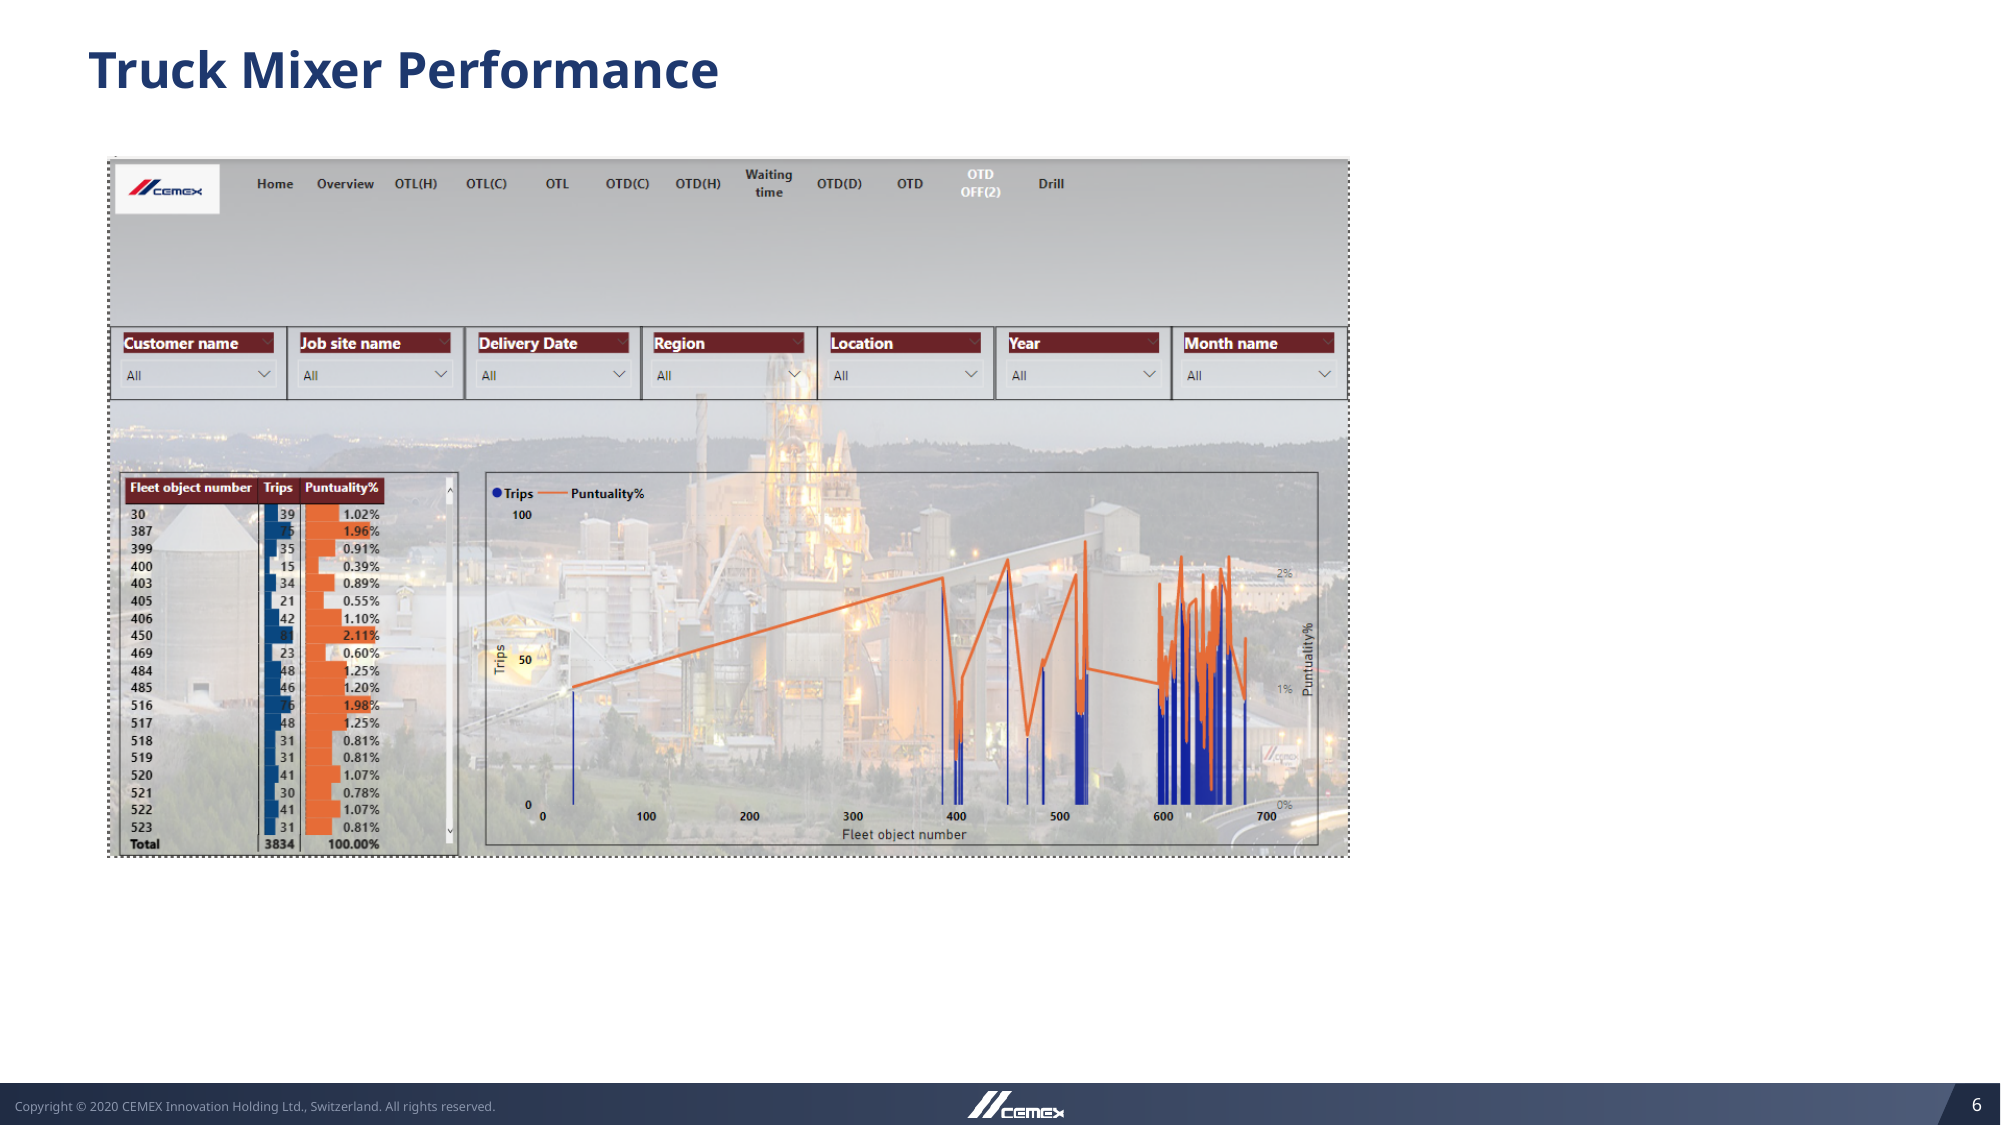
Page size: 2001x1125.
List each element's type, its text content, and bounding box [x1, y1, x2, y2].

title Truck Mixer Performance [60, 31, 1933, 204]
picture [107, 156, 1350, 858]
